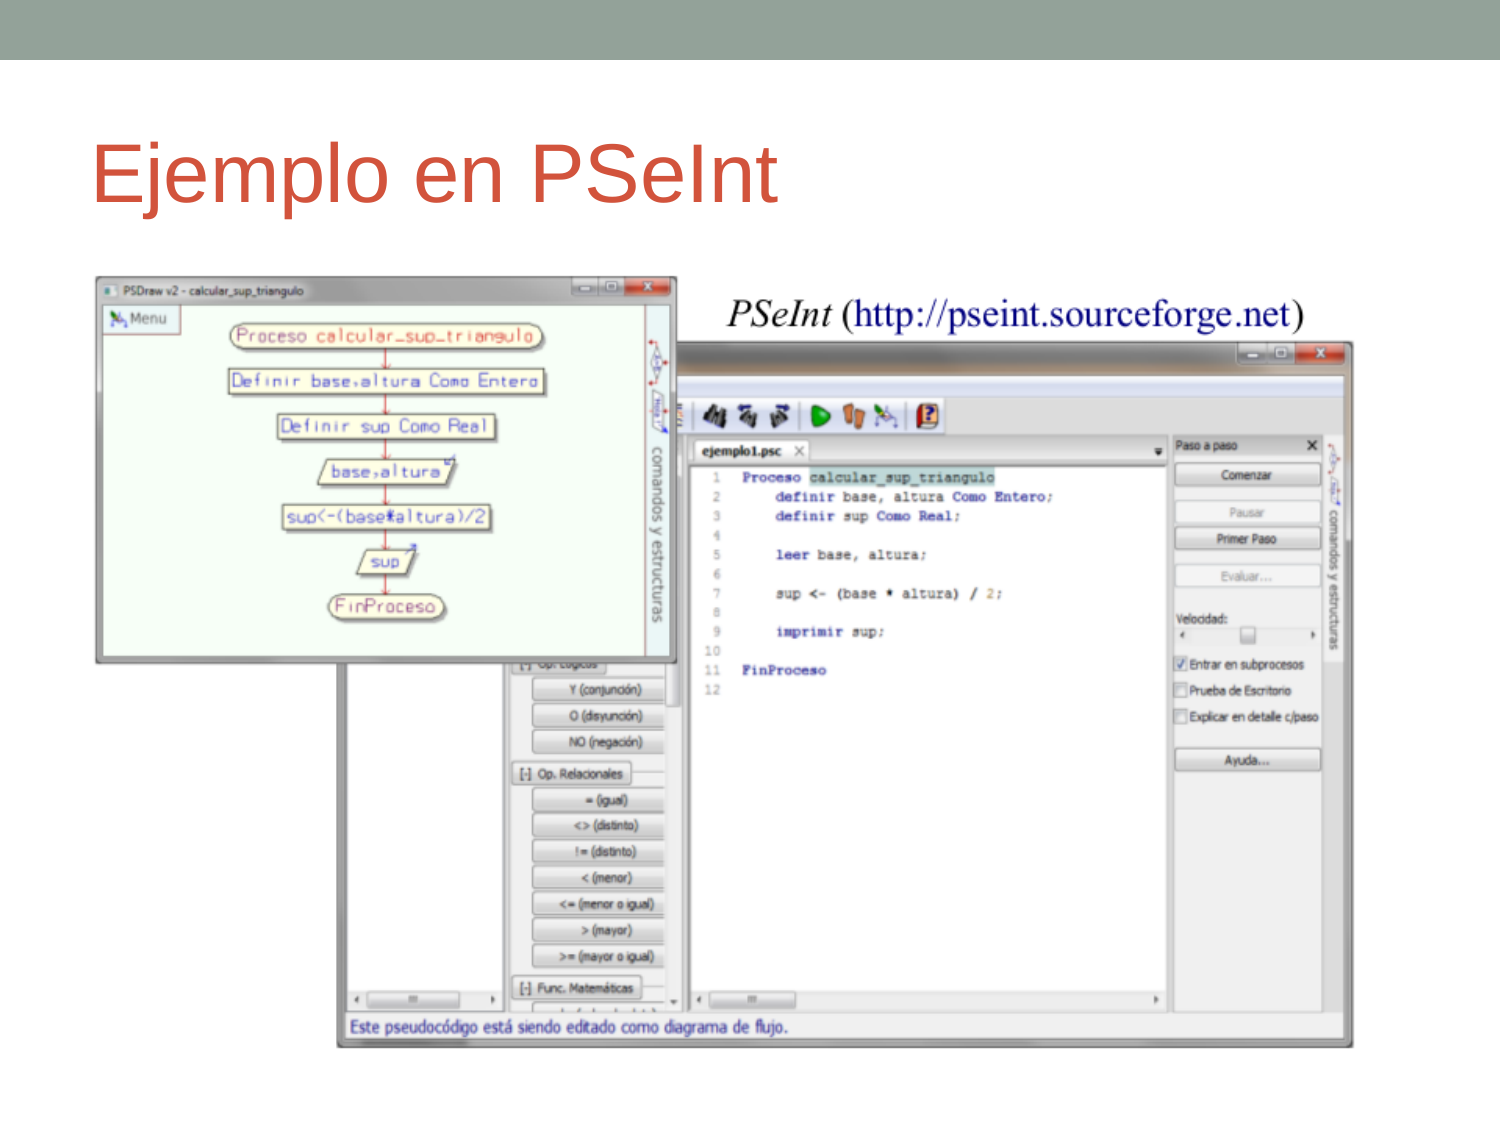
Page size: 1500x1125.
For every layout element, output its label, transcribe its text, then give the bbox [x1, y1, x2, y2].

text_box Ejemplo en PSeInt [75, 87, 1425, 250]
picture [88, 266, 1359, 1054]
